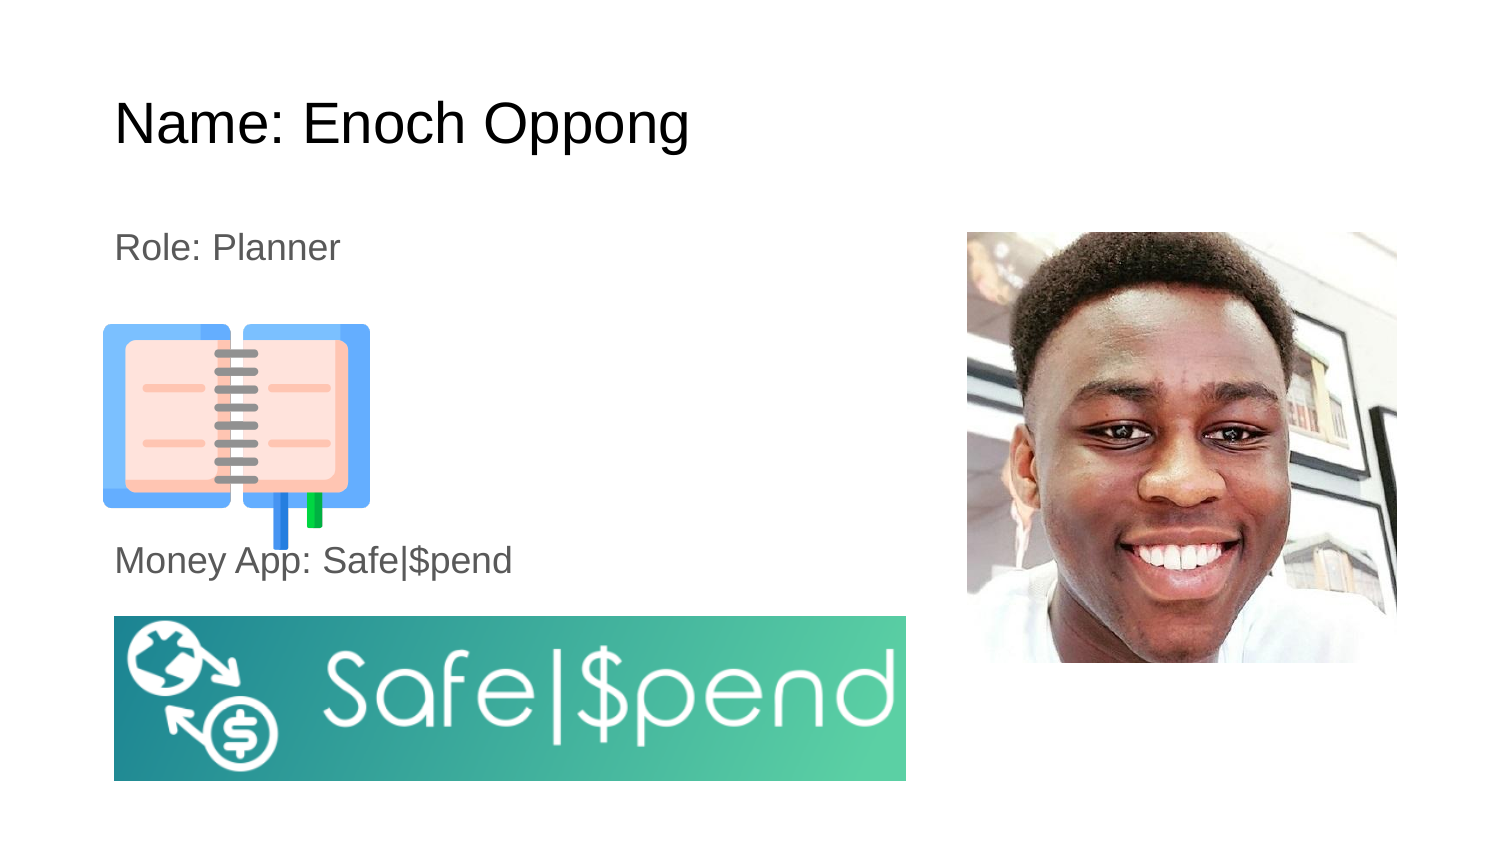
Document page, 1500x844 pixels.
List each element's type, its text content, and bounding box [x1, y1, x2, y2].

picture [102, 303, 370, 570]
title Name: Enoch Oppong [103, 44, 1397, 208]
picture [114, 616, 907, 782]
list Role: Planner Money App: Safe|$pend [103, 224, 1397, 760]
picture [966, 232, 1398, 663]
